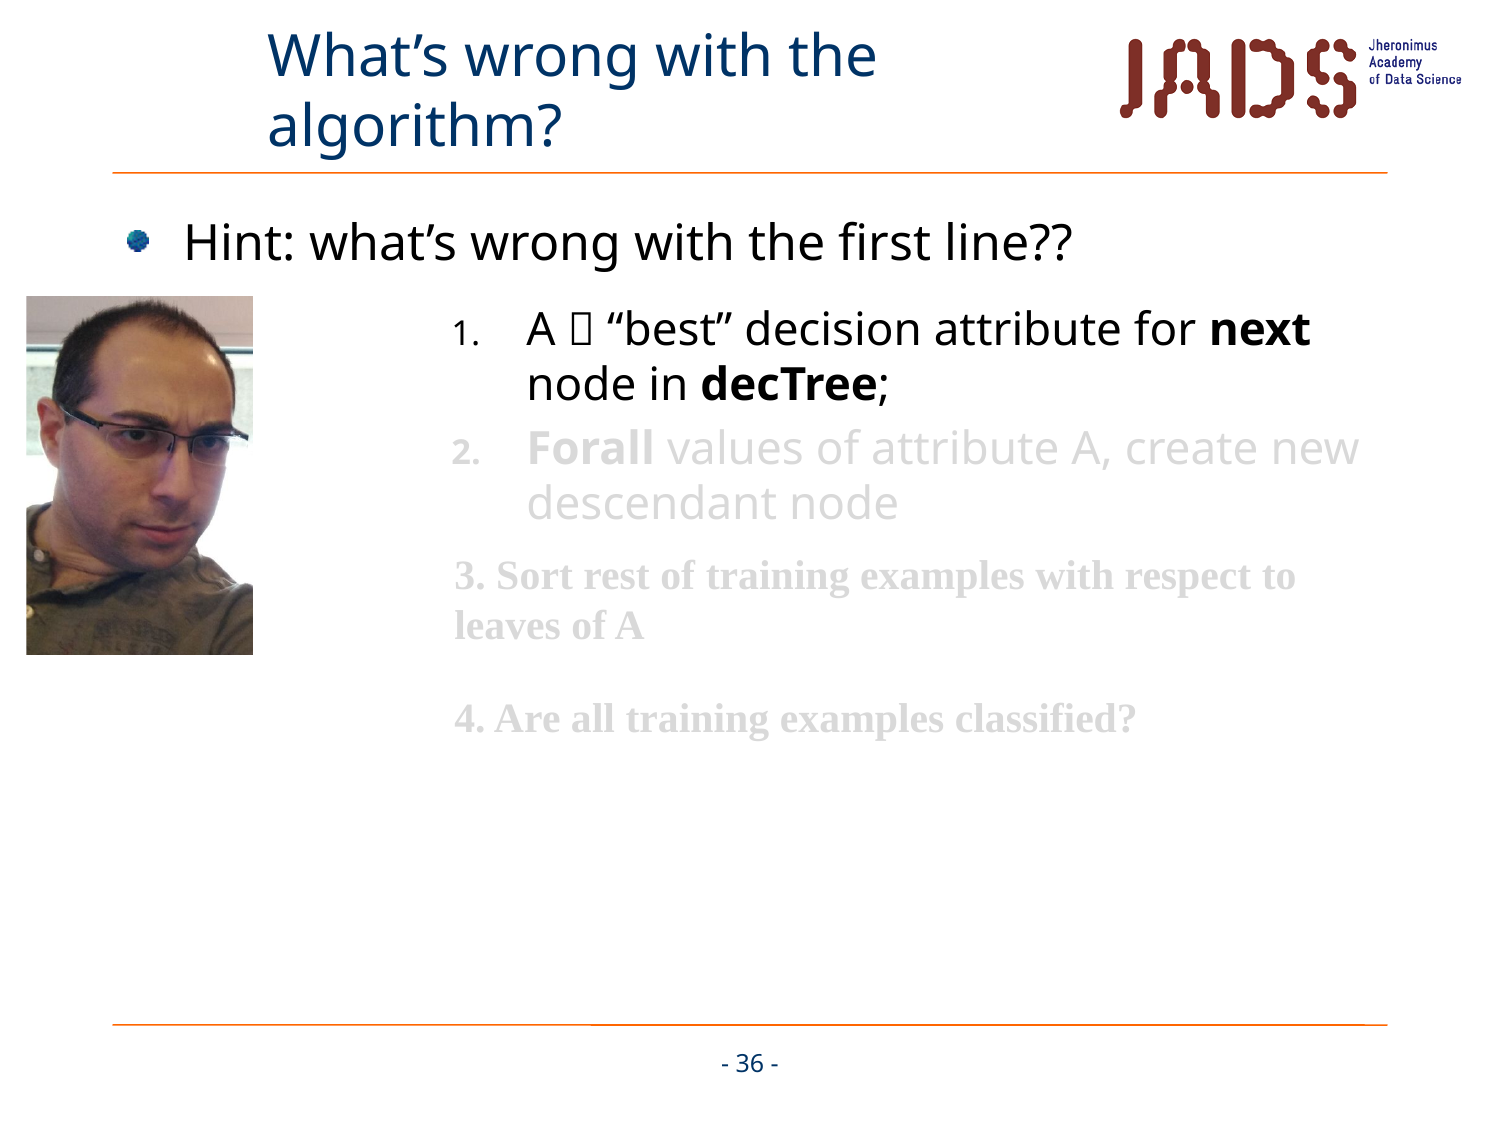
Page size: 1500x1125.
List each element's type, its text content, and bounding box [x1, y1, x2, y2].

title What’s wrong with the algorithm? [252, 19, 1122, 157]
slide_number - 36 - [670, 1039, 830, 1078]
text_box A  “best” decision attribute for next node in decTree; Forall values of attribute A, create new descendant node [361, 228, 1413, 1013]
list Hint: what’s wrong with the first line?? [112, 203, 1388, 988]
picture [26, 295, 254, 656]
text_box 3. Sort rest of training examples with respect to leaves of A [439, 540, 1388, 656]
picture [1080, 0, 1500, 157]
text_box 4. Are all training examples classified? [439, 683, 1343, 749]
picture [127, 230, 149, 252]
